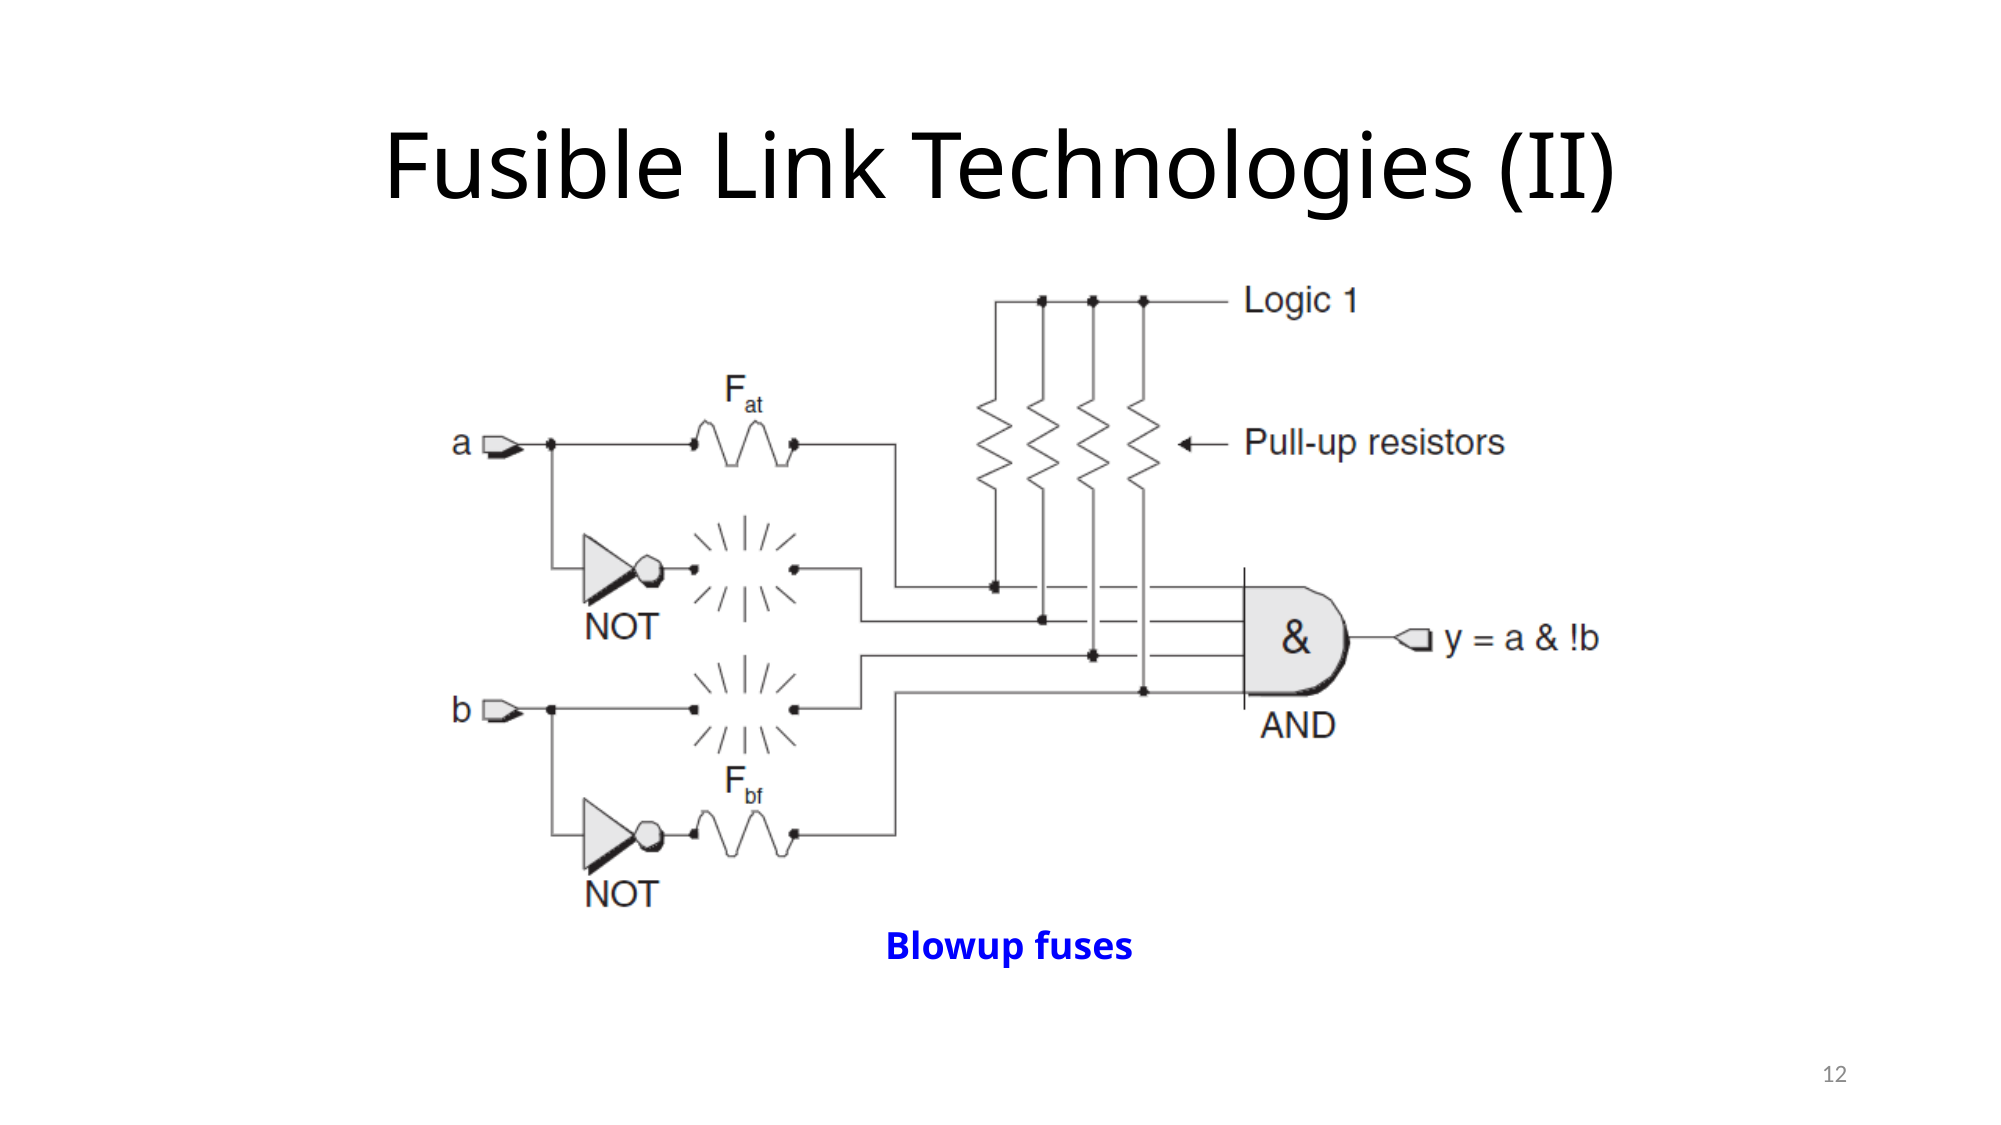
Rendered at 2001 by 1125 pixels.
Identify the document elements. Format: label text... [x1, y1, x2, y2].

text_box Blowup fuses [870, 915, 1158, 975]
picture [418, 261, 1610, 915]
title Fusible Link Technologies (II) [137, 59, 1863, 278]
slide_number 12 [1412, 1042, 1863, 1103]
